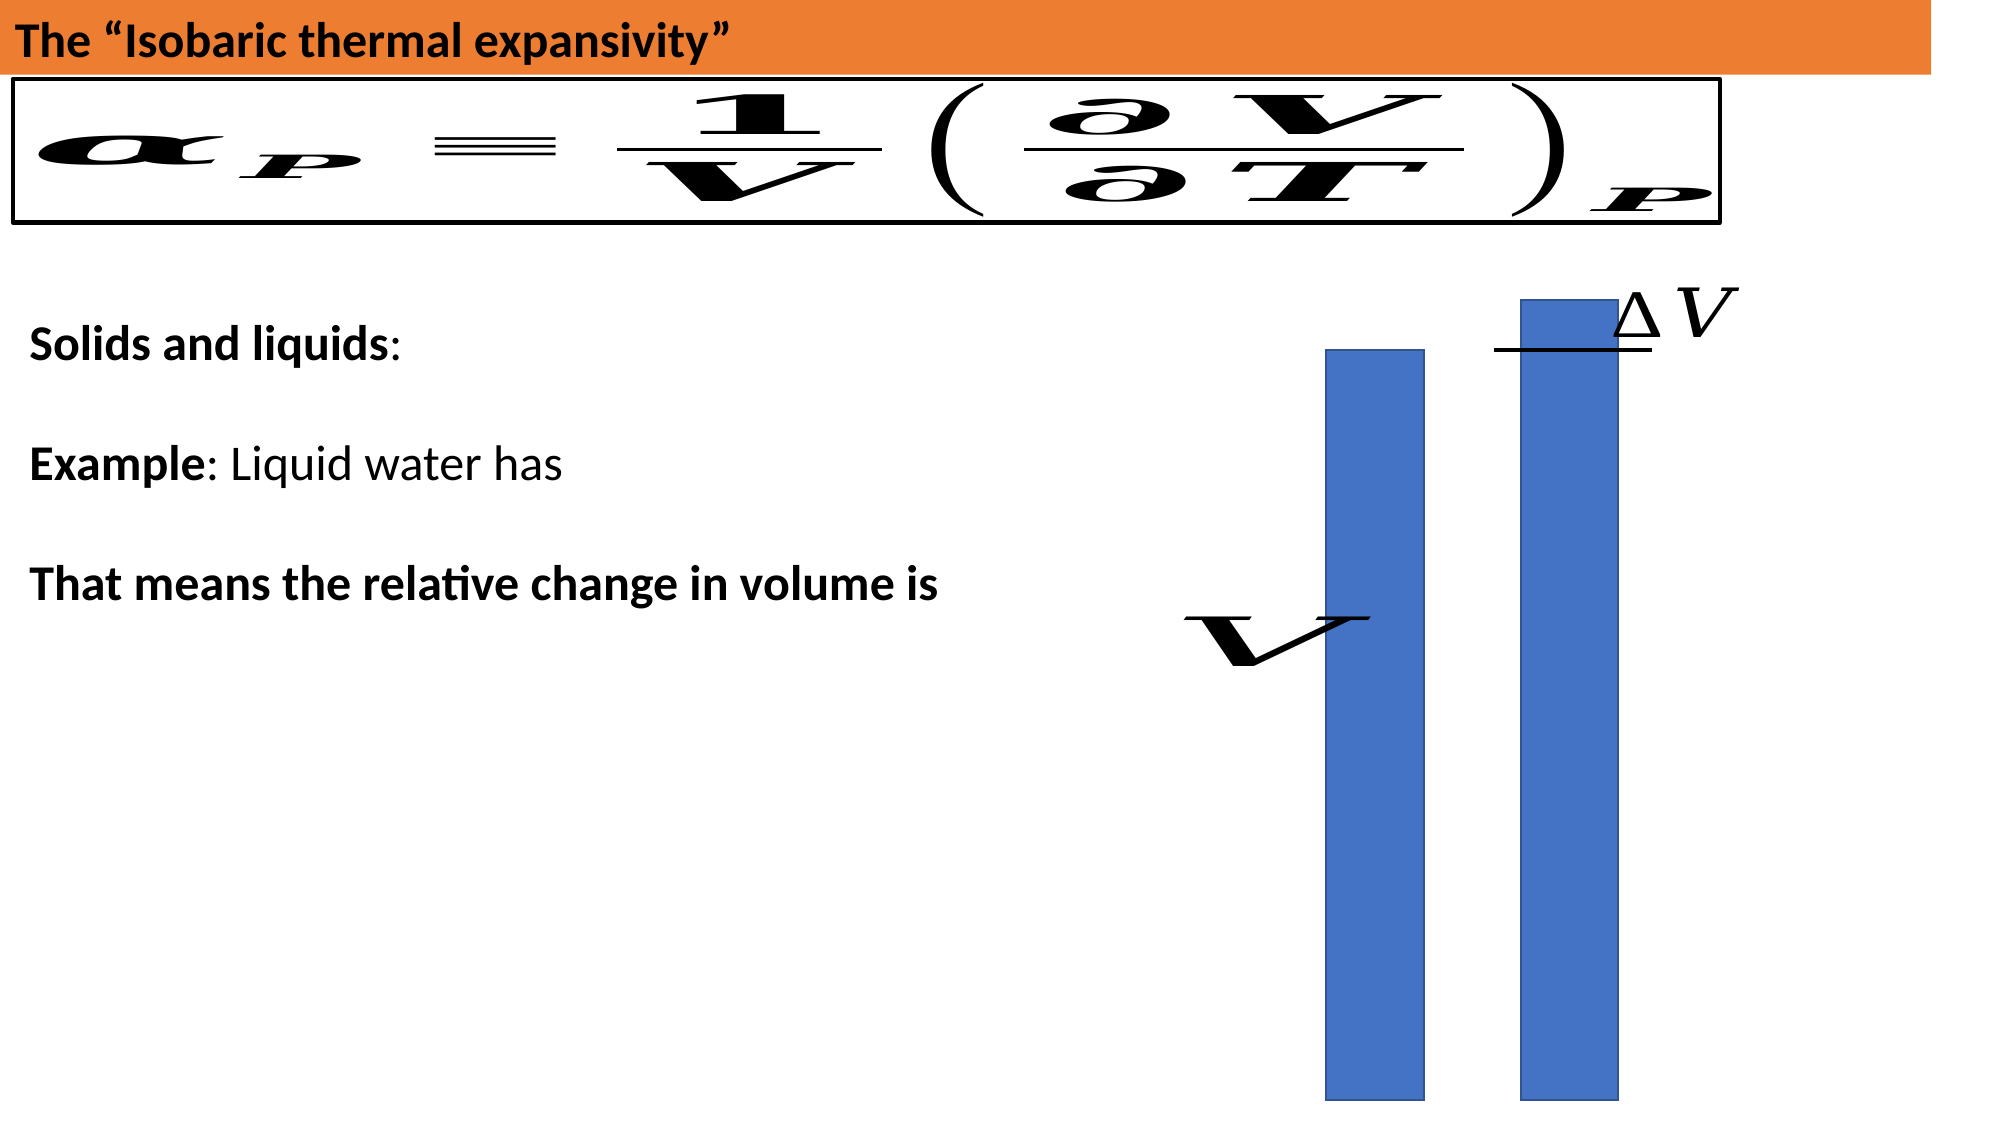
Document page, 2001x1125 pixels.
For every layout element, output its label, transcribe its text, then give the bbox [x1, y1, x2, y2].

text_box [1520, 352, 1619, 1101]
text_box [1520, 299, 1619, 348]
text_box The “Isobaric thermal expansivity” [0, 0, 1932, 75]
text_box [1325, 349, 1425, 1101]
